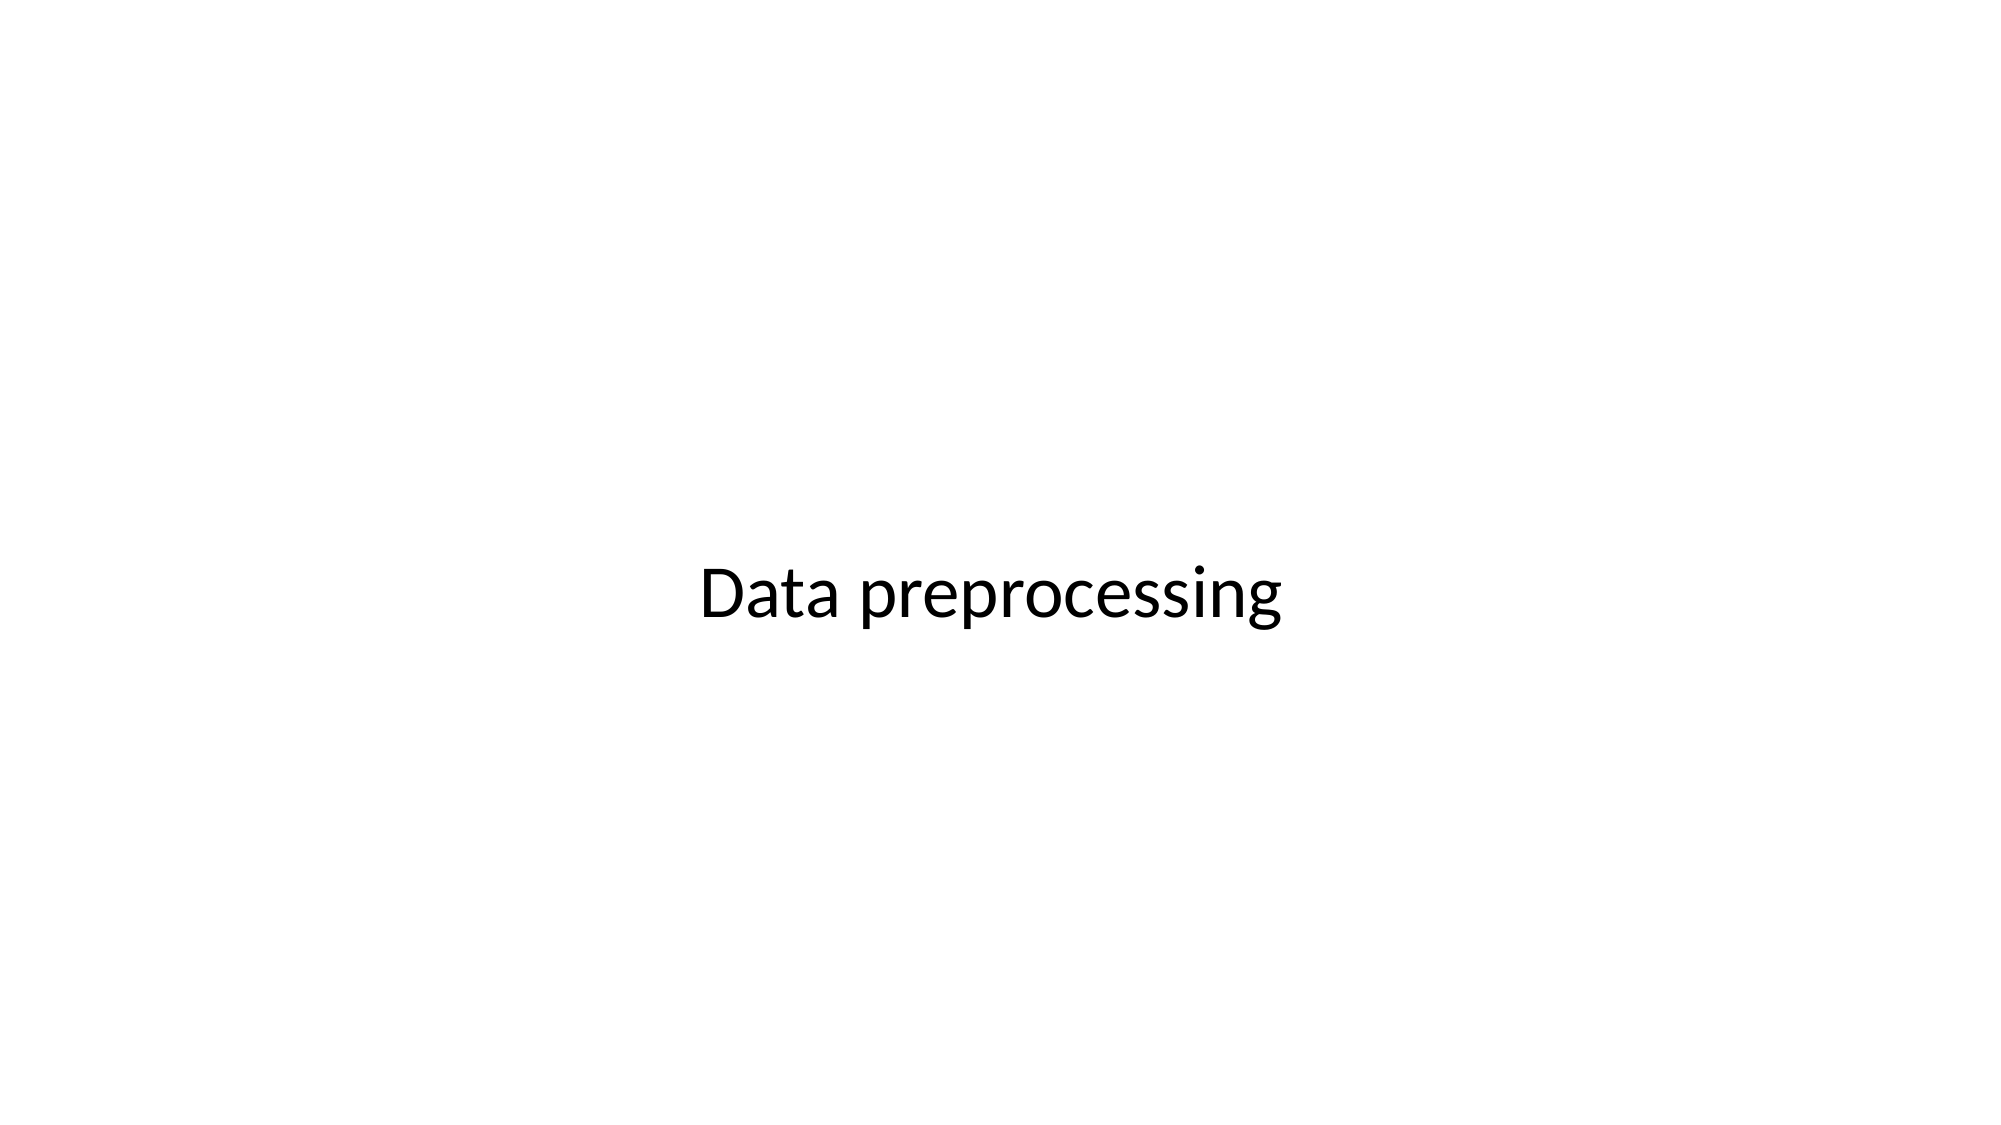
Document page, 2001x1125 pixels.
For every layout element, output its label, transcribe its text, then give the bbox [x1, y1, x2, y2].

text_box Data preprocessing [0, 535, 2000, 641]
